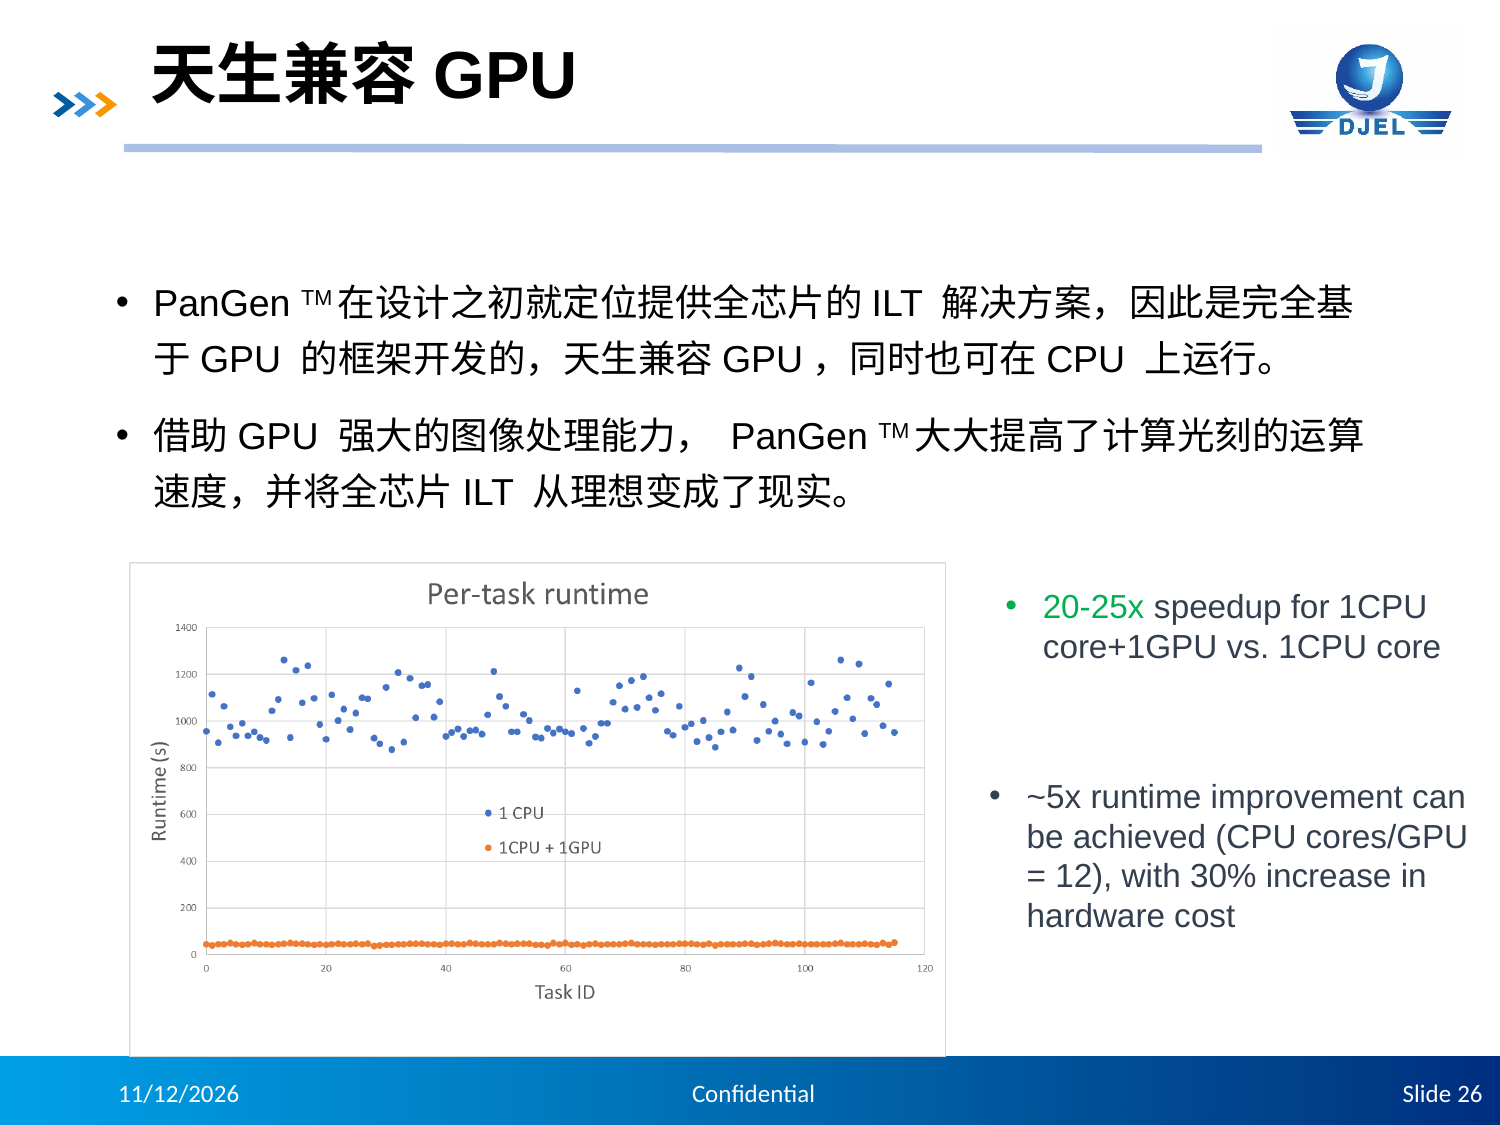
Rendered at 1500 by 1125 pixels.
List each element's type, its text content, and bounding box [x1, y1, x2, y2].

picture [1276, 27, 1463, 155]
list PanGen TM在设计之初就定位提供全芯片的ILT 解决方案，因此是完全基于GPU 的框架开发的，天生兼容GPU，同时也可在CPU 上运行。 借助GPU 强大的图像处理能力， PanGen TM大大提高了计算光刻的运算速度，并将全芯片ILT 从理想变成了现实。 [100, 260, 1395, 974]
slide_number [103, 1060, 441, 1125]
slide_number Slide 26 [1330, 1060, 1498, 1125]
picture [129, 562, 1500, 1125]
text_box ~5x runtime improvement can be achieved (CPU cores/GPU = 12), with 30% increase in hardware cost [974, 767, 1498, 989]
text_box 20-25x speedup for 1CPU core+1GPU vs. 1CPU core [990, 577, 1498, 676]
title 天生兼容GPU [75, 0, 1370, 154]
